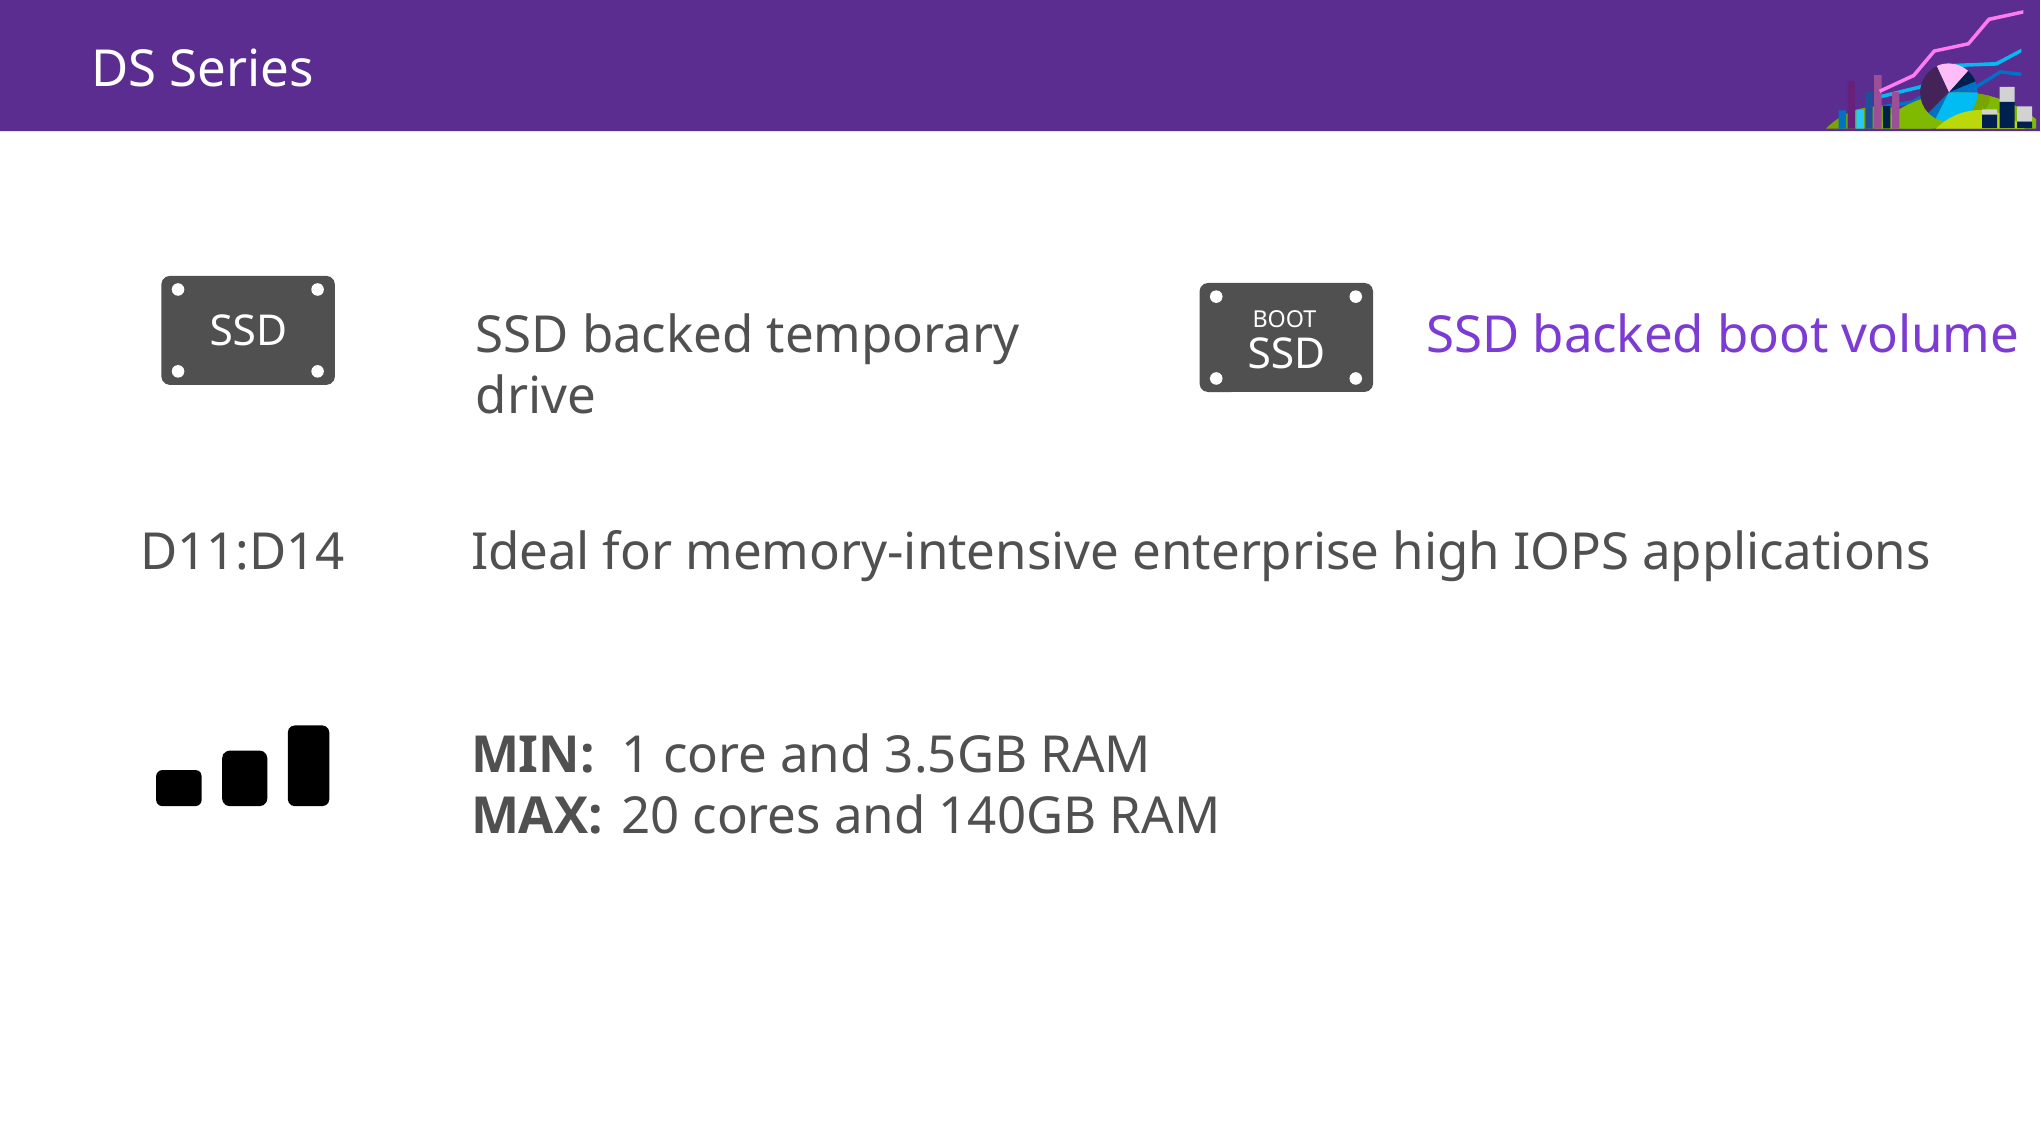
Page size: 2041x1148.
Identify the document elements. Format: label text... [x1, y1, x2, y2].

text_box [1199, 282, 1374, 393]
text_box SSD backed temporary drive [461, 293, 1137, 431]
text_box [161, 275, 336, 386]
text_box SSD backed boot volume [1411, 293, 2041, 370]
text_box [1813, 0, 2041, 149]
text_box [155, 725, 330, 807]
text_box MIN: 1 core and 3.5GB RAM MAX: 20 cores and 140GB RAM [456, 714, 1706, 852]
text_box DS Series [0, 0, 1813, 132]
text_box Ideal for memory-intensive enterprise high IOPS applications [456, 510, 1989, 587]
text_box D11:D14 [125, 510, 410, 587]
